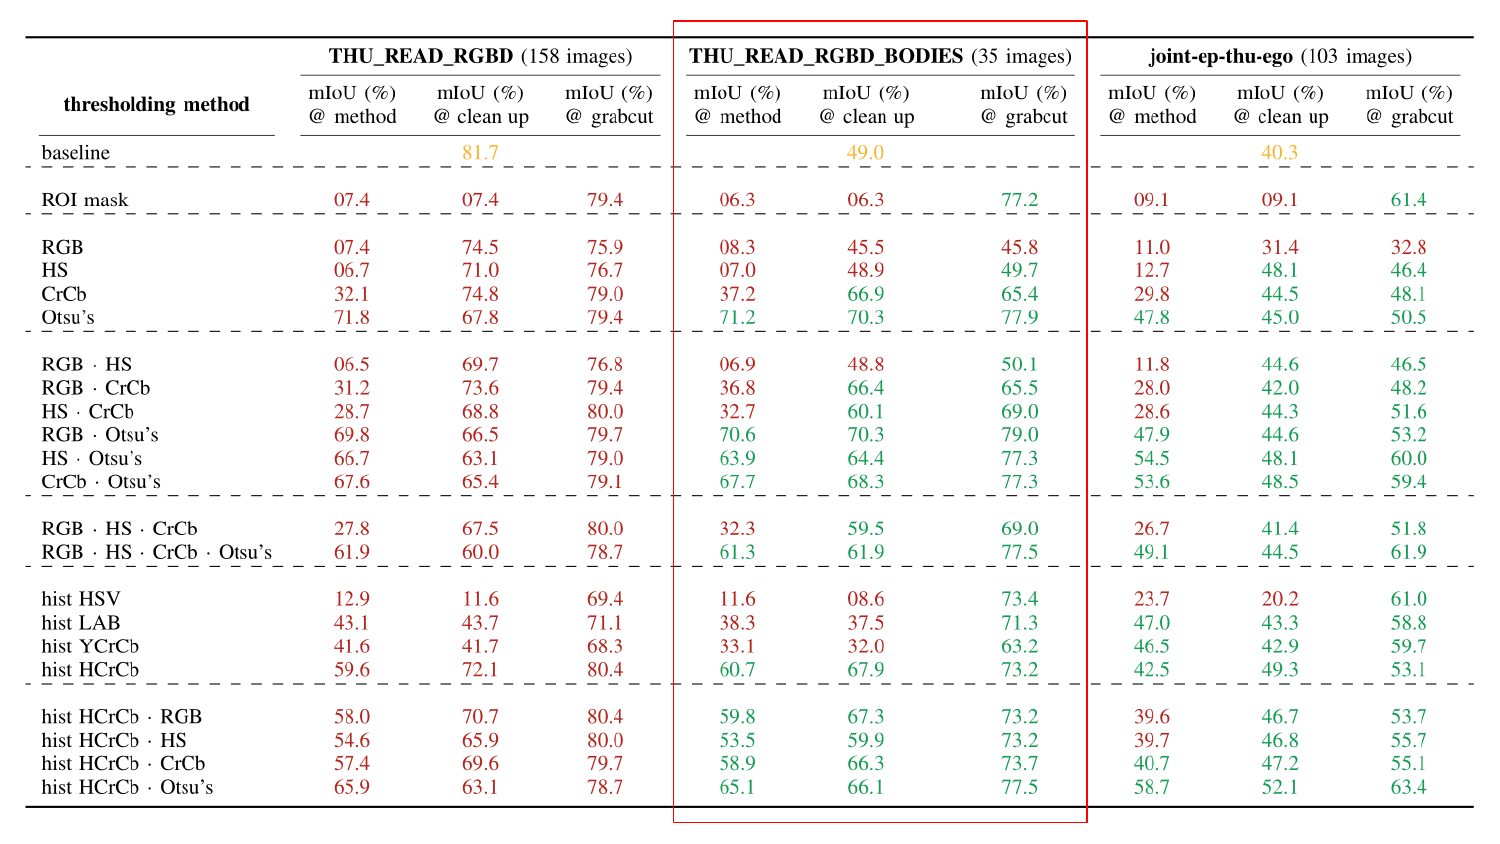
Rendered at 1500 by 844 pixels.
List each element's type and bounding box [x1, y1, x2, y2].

text_box [673, 817, 1088, 823]
picture [24, 34, 1476, 810]
text_box [673, 21, 1088, 33]
